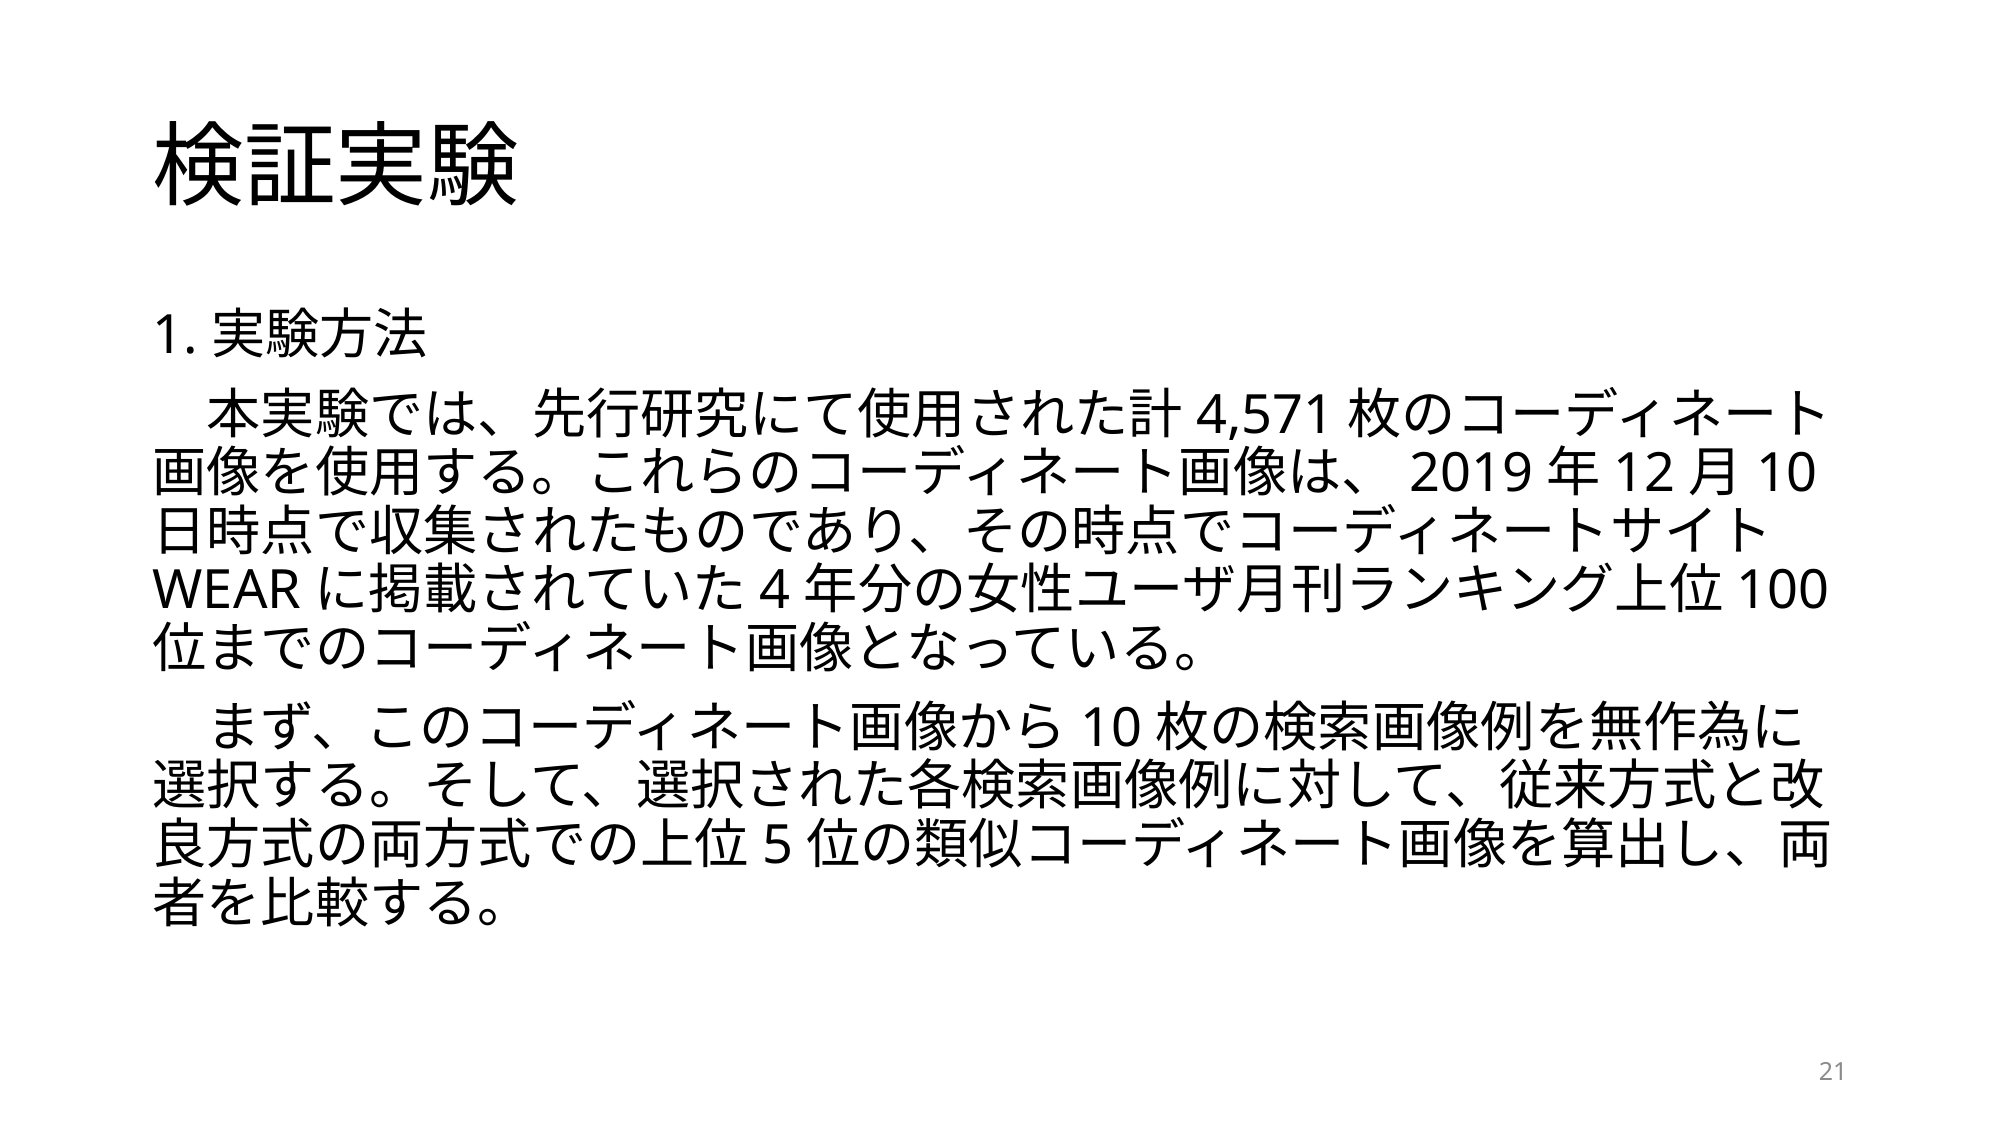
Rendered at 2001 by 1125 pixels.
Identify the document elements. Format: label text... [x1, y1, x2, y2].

slide_number 21 [1412, 1042, 1863, 1103]
list 1.実験方法 本実験では、先行研究にて使用された計4,571枚のコーディネート画像を使用する。これらのコーディネート画像は、2019年12月10日時点で収集されたものであり、その時点でコーディネートサイトWEARに掲載されていた4年分の女性ユーザ月刊ランキング上位100位までのコーディネート画像となっている。 まず、このコーディネート画像から10枚の検索画像例を無作為に選択する。そして、選択された各検索画像例に対して、従来方式と改良方式の両方式での上位5位の類似コーディネート画像を算出し、両者を比較する。 [137, 299, 1863, 1014]
title 検証実験 [137, 59, 1863, 278]
